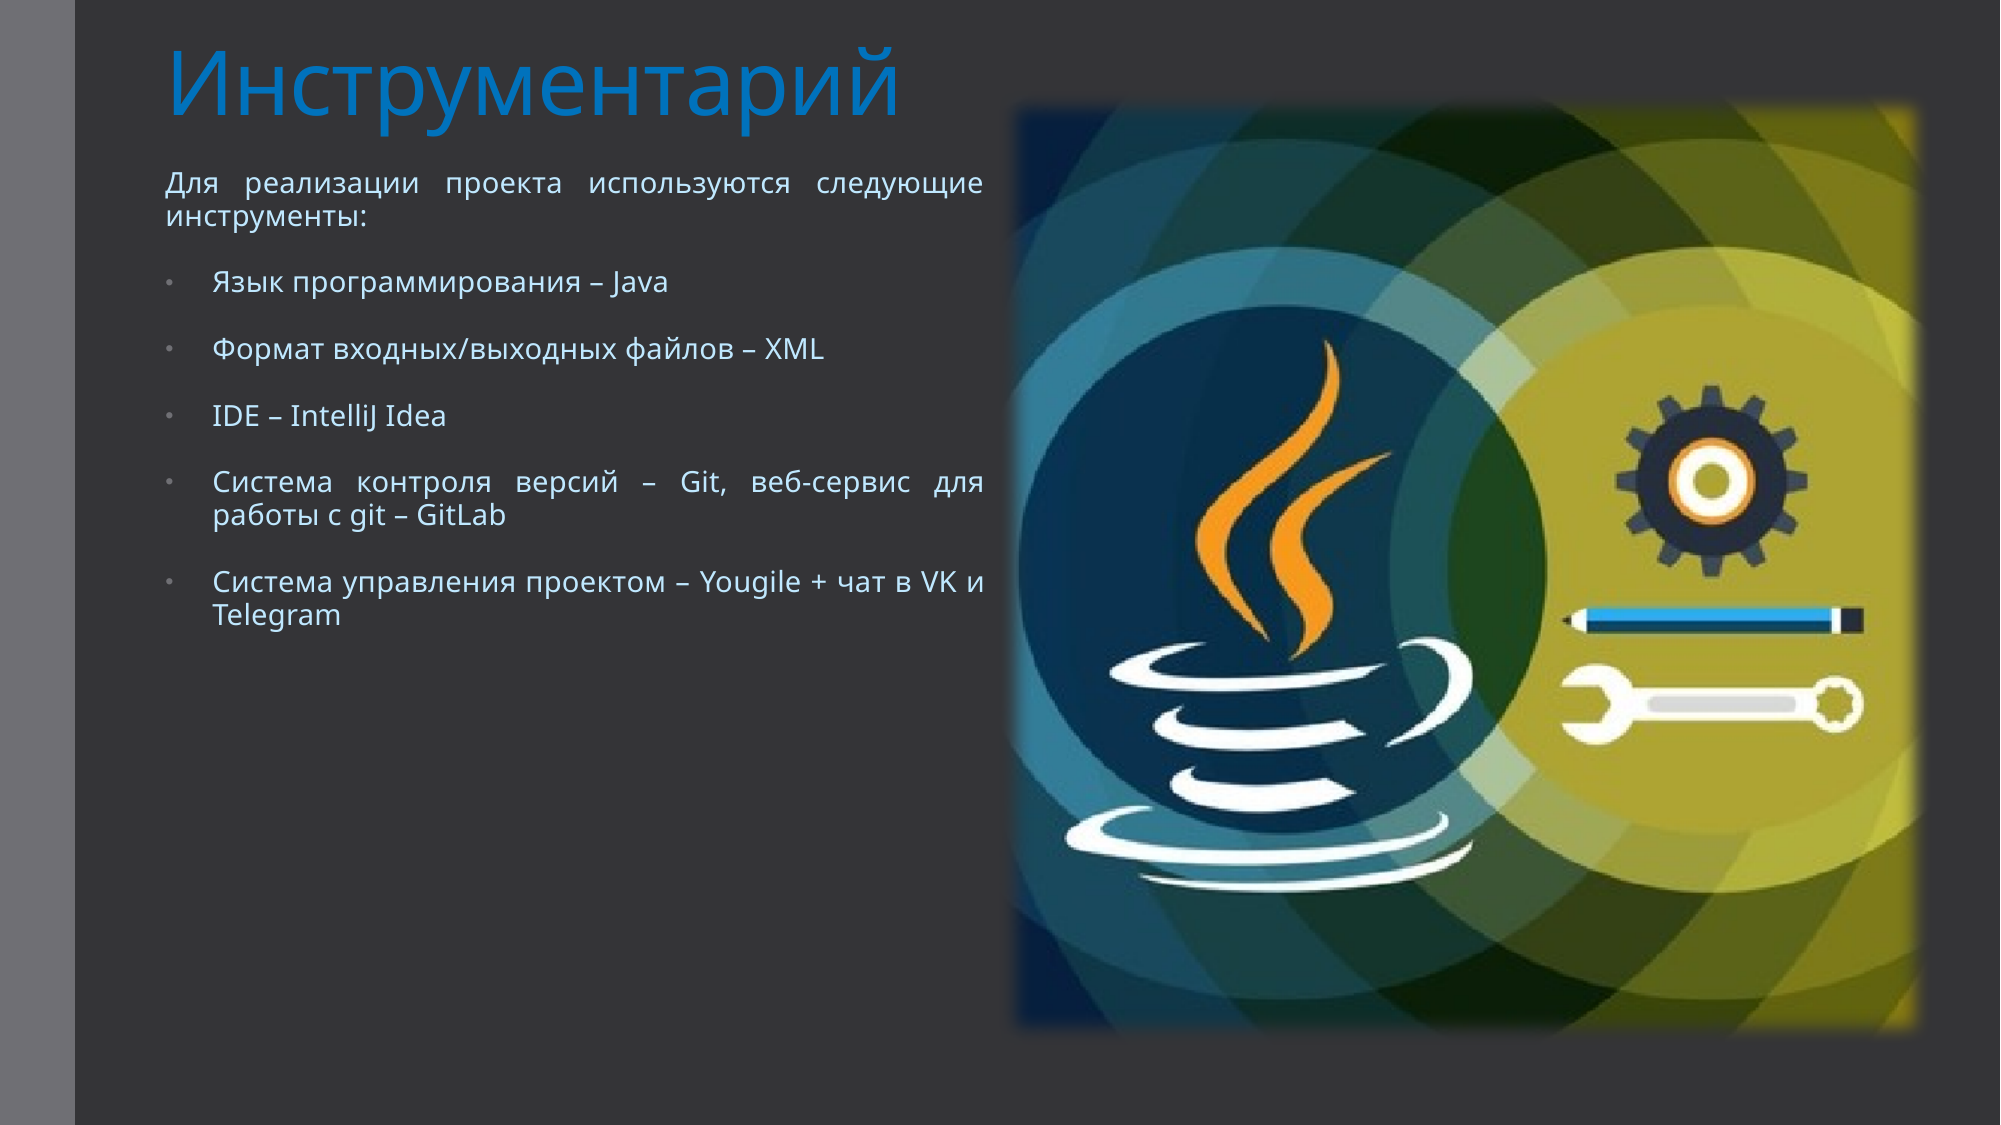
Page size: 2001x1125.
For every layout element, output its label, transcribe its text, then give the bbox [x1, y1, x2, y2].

title Инструментарий [150, 34, 1696, 142]
subtitle Для реализации проекта используются следующие инструменты: Язык программирования – Java Формат входных/выходных файлов – XML IDE – IntelliJ Idea Система контроля версий – Git, веб-сервис для работы с git – GitLab Система управления проектом – Yougile + чат в VK и Telegram [150, 159, 1000, 1080]
picture [999, 90, 1933, 1045]
